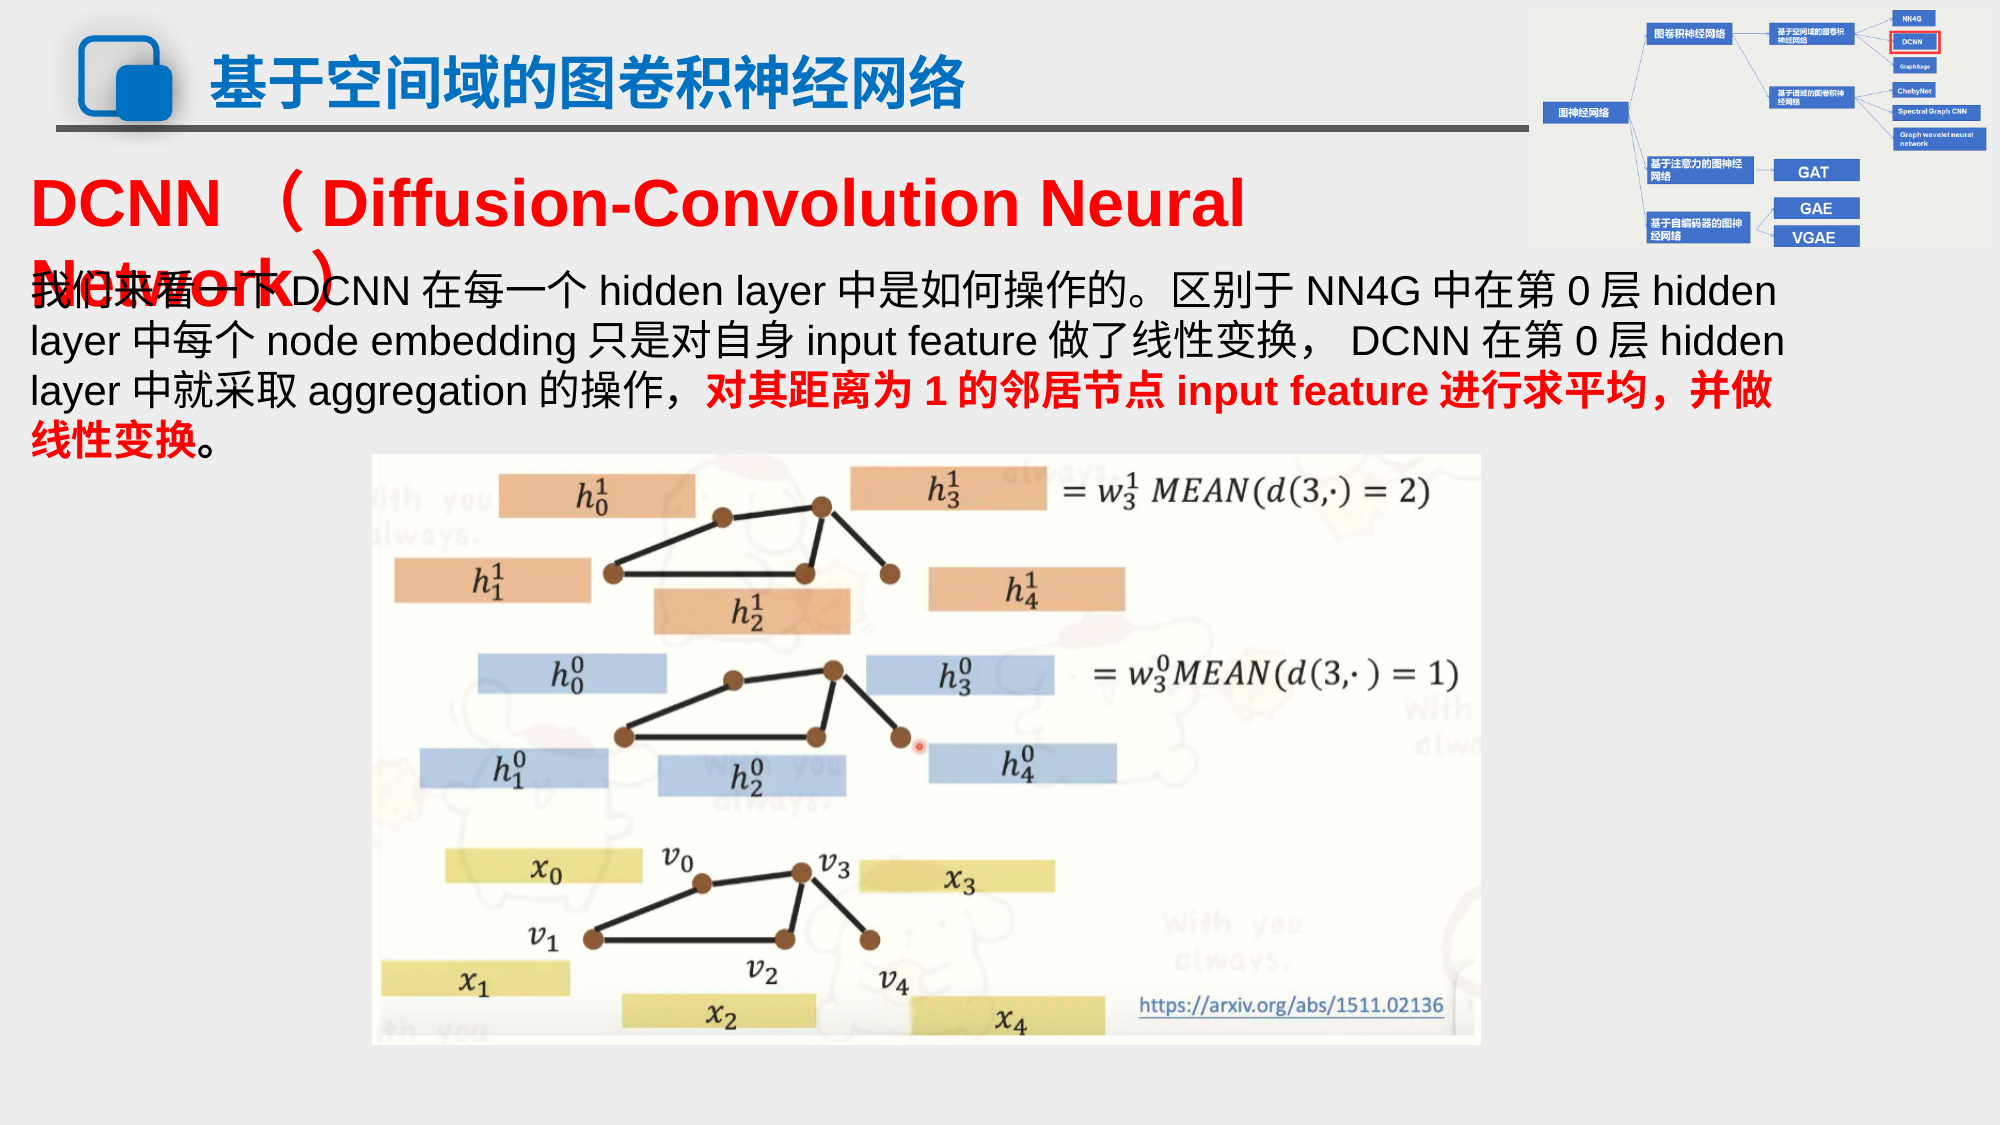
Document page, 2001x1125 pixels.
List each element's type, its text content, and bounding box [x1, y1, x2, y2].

text_box DCNN（Diffusion-Convolution Neural Network） [15, 152, 1592, 256]
picture [1529, 7, 1992, 249]
text_box 我们来看一下DCNN在每一个hidden layer中是如何操作的。区别于NN4G中在第0层hidden layer中每个node embedding只是对自身input feature做了线性变换，DCNN在第0层hidden layer中就采取aggregation的操作，对其距离为1的邻居节点input feature进行求平均，并做线性变换。 [15, 256, 1813, 472]
picture [372, 454, 1481, 1045]
title 基于空间域的图卷积神经网络 [194, 48, 1192, 124]
